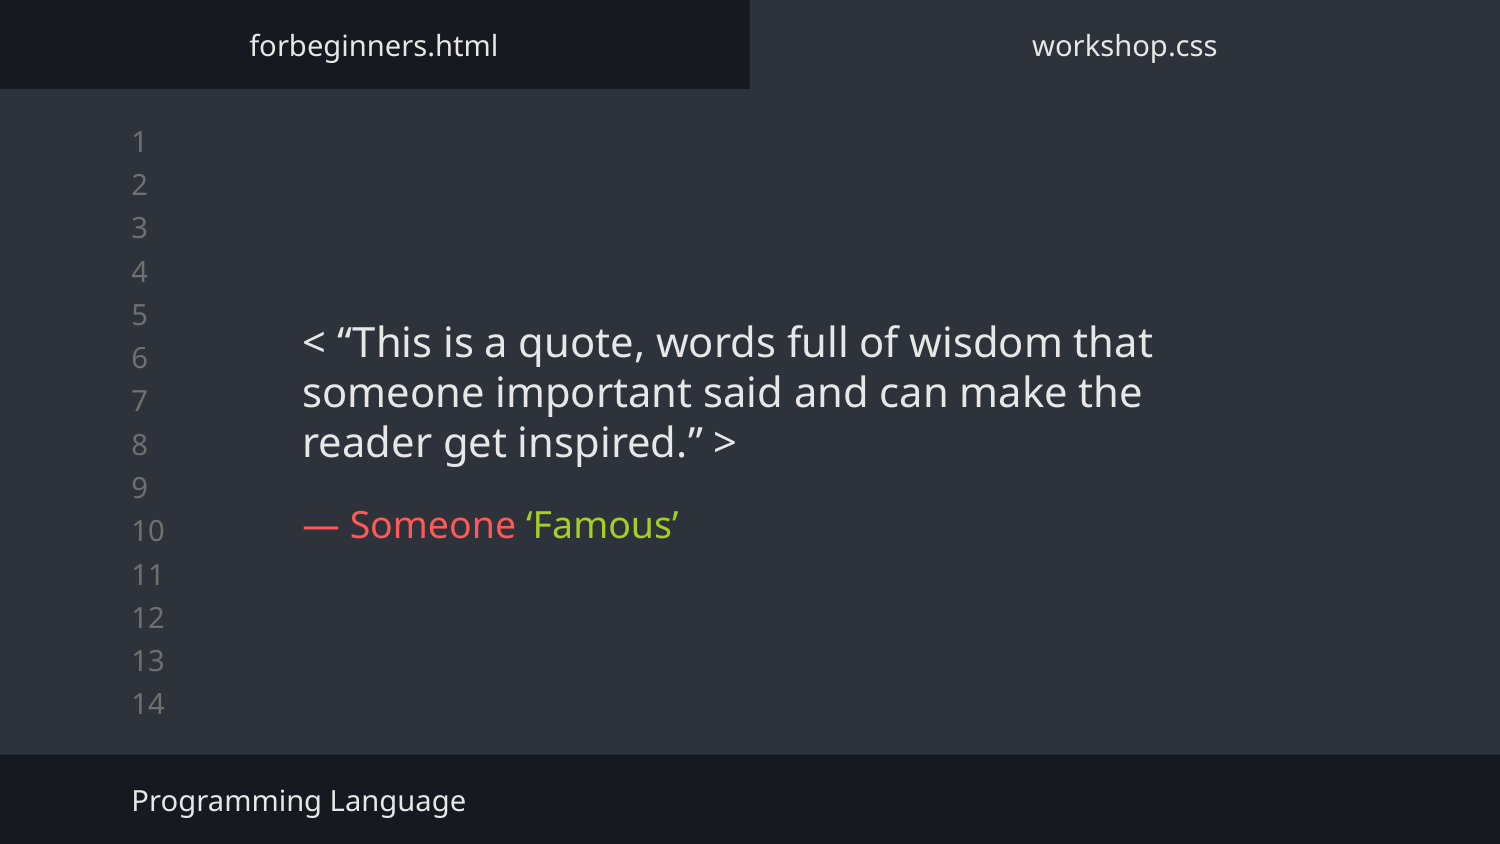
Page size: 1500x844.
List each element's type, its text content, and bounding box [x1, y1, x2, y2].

subtitle forbeginners.html [0, 15, 749, 74]
subtitle workshop.css [750, 15, 1500, 74]
title — Someone ‘Famous’ [287, 493, 1290, 555]
subtitle Programming Language [116, 770, 915, 829]
subtitle < “This is a quote, words full of wisdom that someone important said and can make the reader get inspired.” > [287, 289, 1290, 493]
